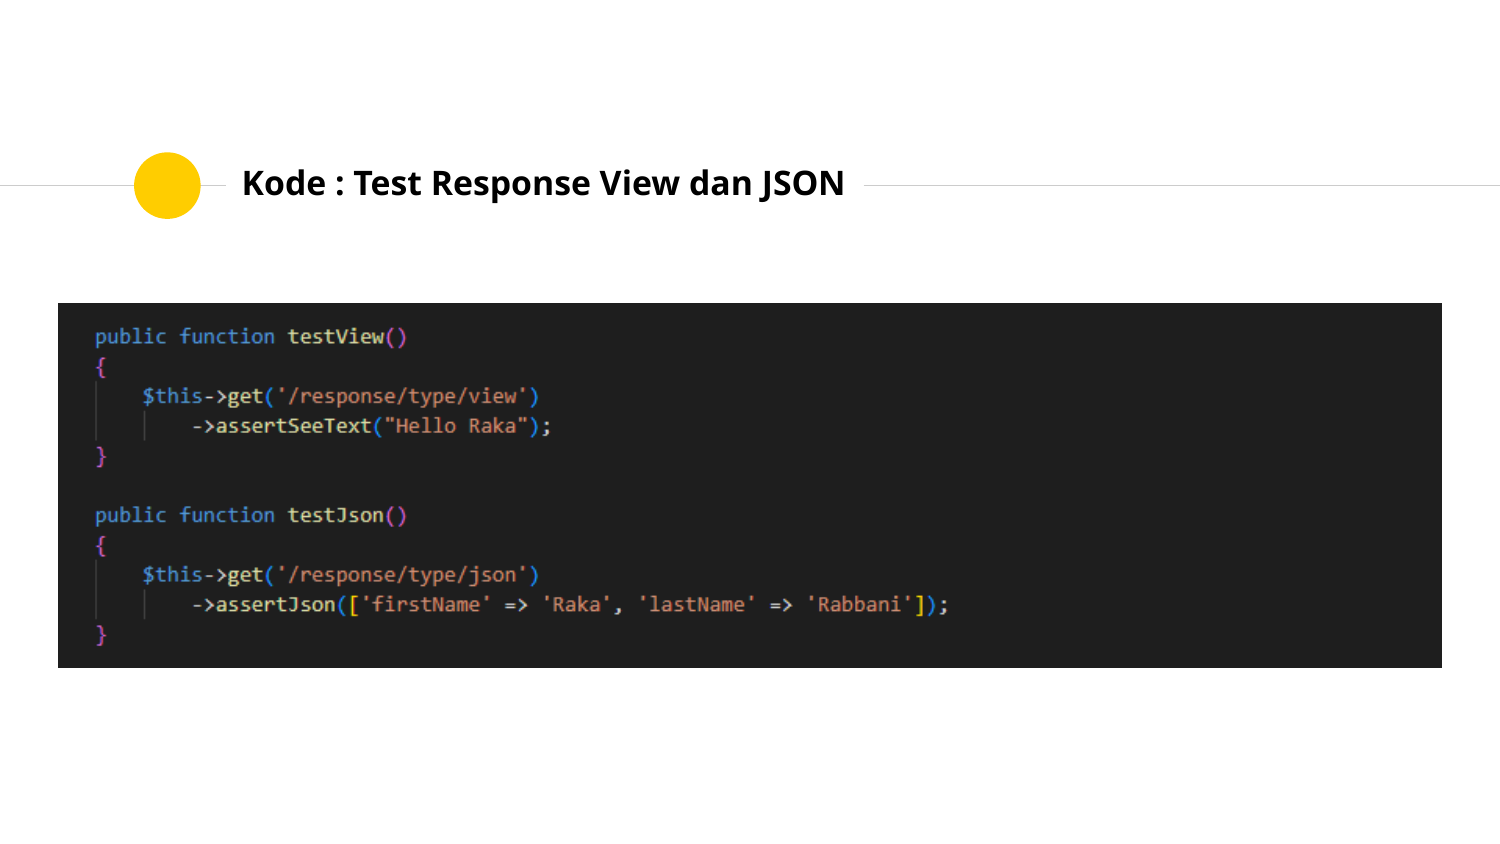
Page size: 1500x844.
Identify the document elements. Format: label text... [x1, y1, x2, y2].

title Kode : Test Response View dan JSON [226, 146, 863, 219]
picture [58, 303, 1442, 669]
